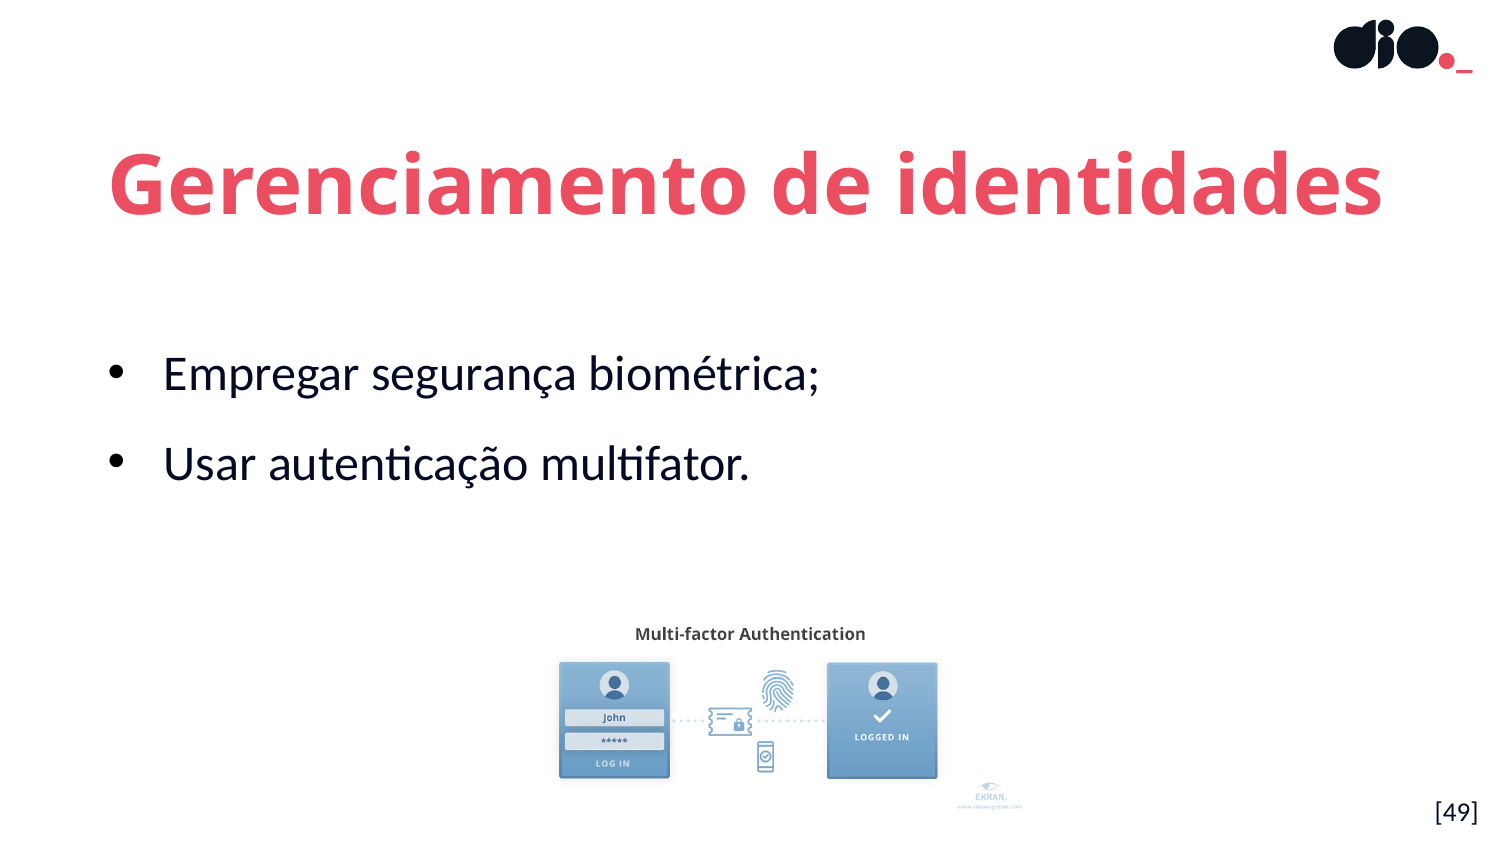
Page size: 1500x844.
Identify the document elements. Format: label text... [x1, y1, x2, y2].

slide_number [49] [1403, 779, 1494, 844]
picture [1333, 19, 1473, 74]
text_box Empregar segurança biométrica; Usar autenticação multifator. [92, 243, 1408, 580]
text_box Gerenciamento de identidades [92, 104, 1408, 243]
picture [474, 610, 1026, 811]
